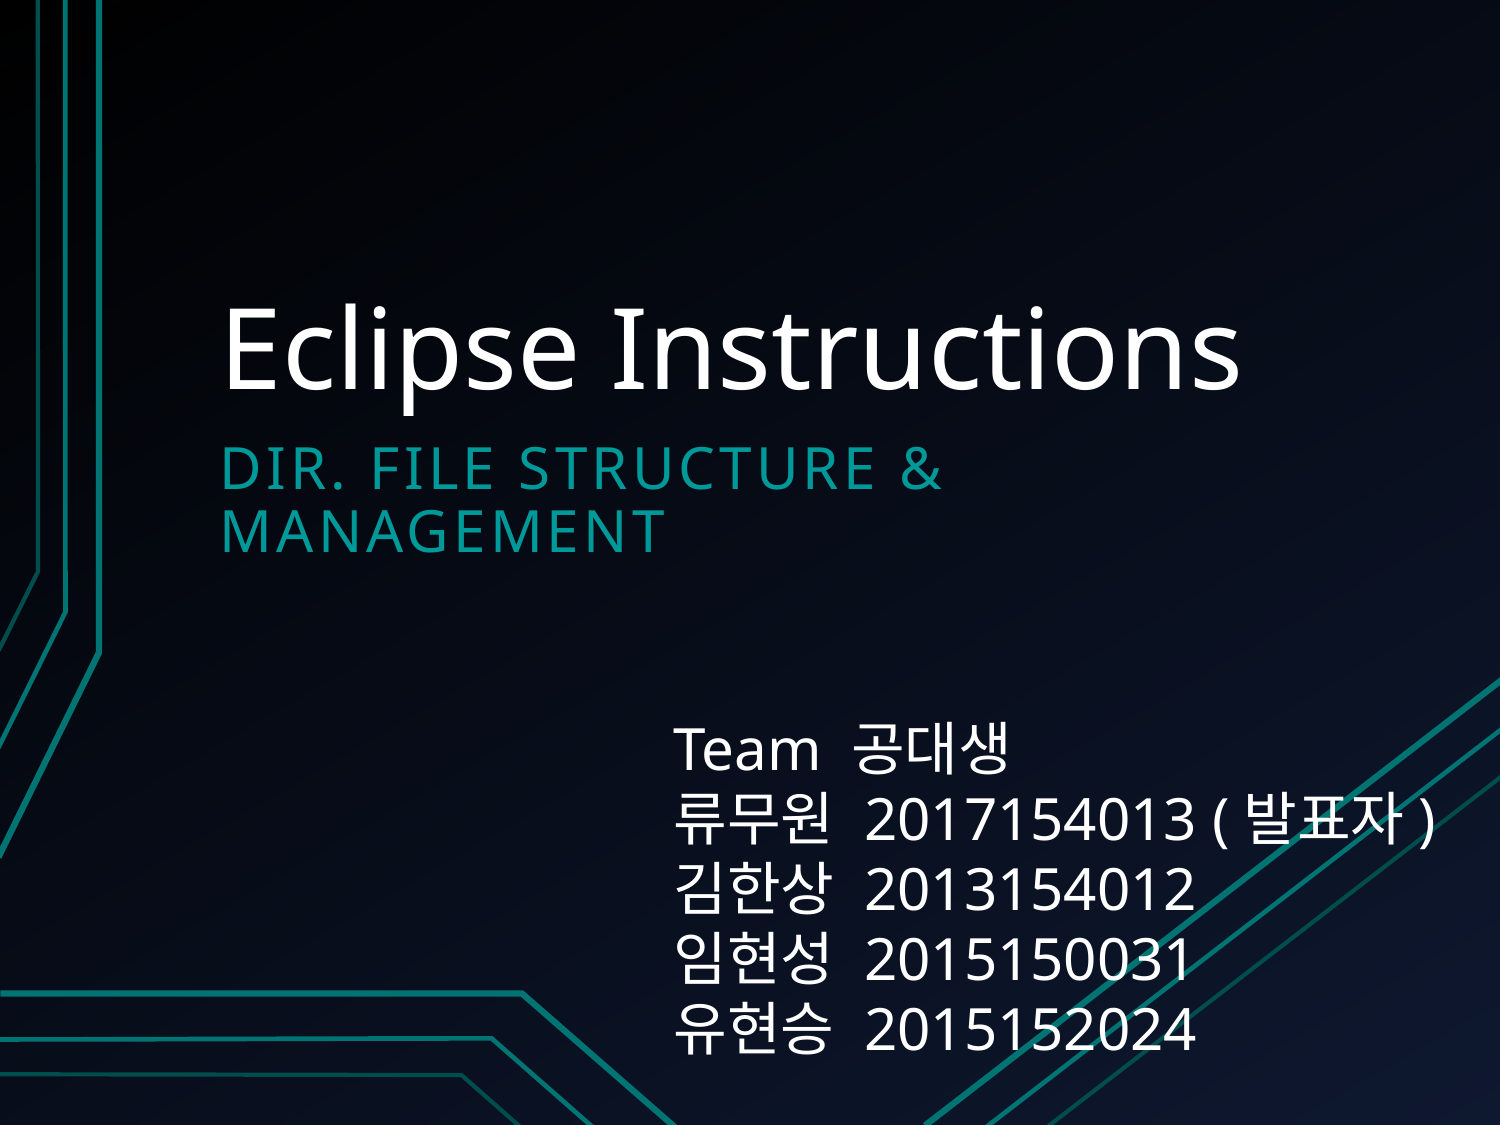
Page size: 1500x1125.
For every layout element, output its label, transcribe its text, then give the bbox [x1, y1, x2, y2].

subtitle Dir. File structure & management [200, 429, 1275, 717]
title Eclipse Instructions [200, 95, 1275, 424]
text_box Team 공대생 류무원 2017154013 (발표자) 김한상 2013154012 임현성 2015150031 유현승 2015152024 [658, 704, 1451, 1070]
